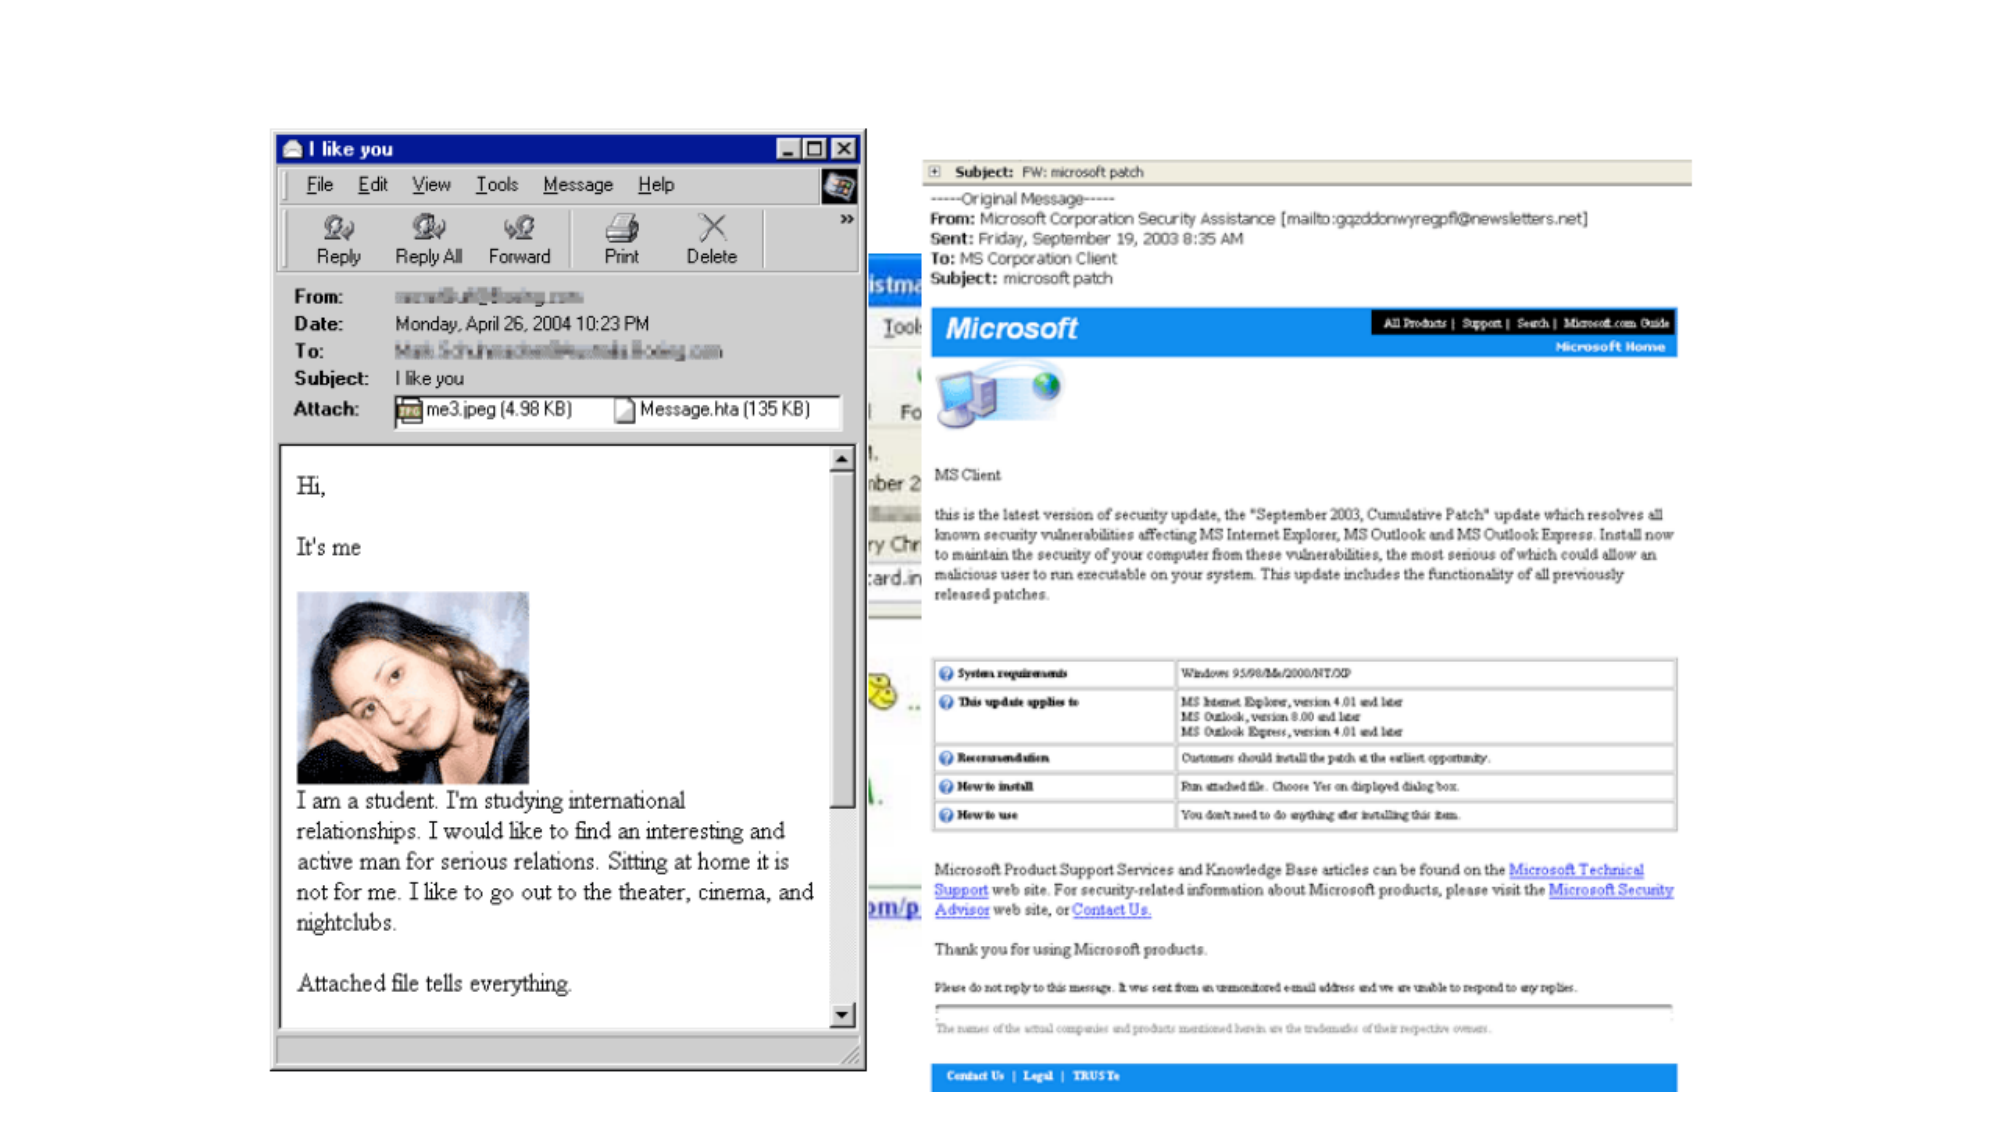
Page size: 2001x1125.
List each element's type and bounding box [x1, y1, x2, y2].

picture [252, 124, 1751, 1093]
